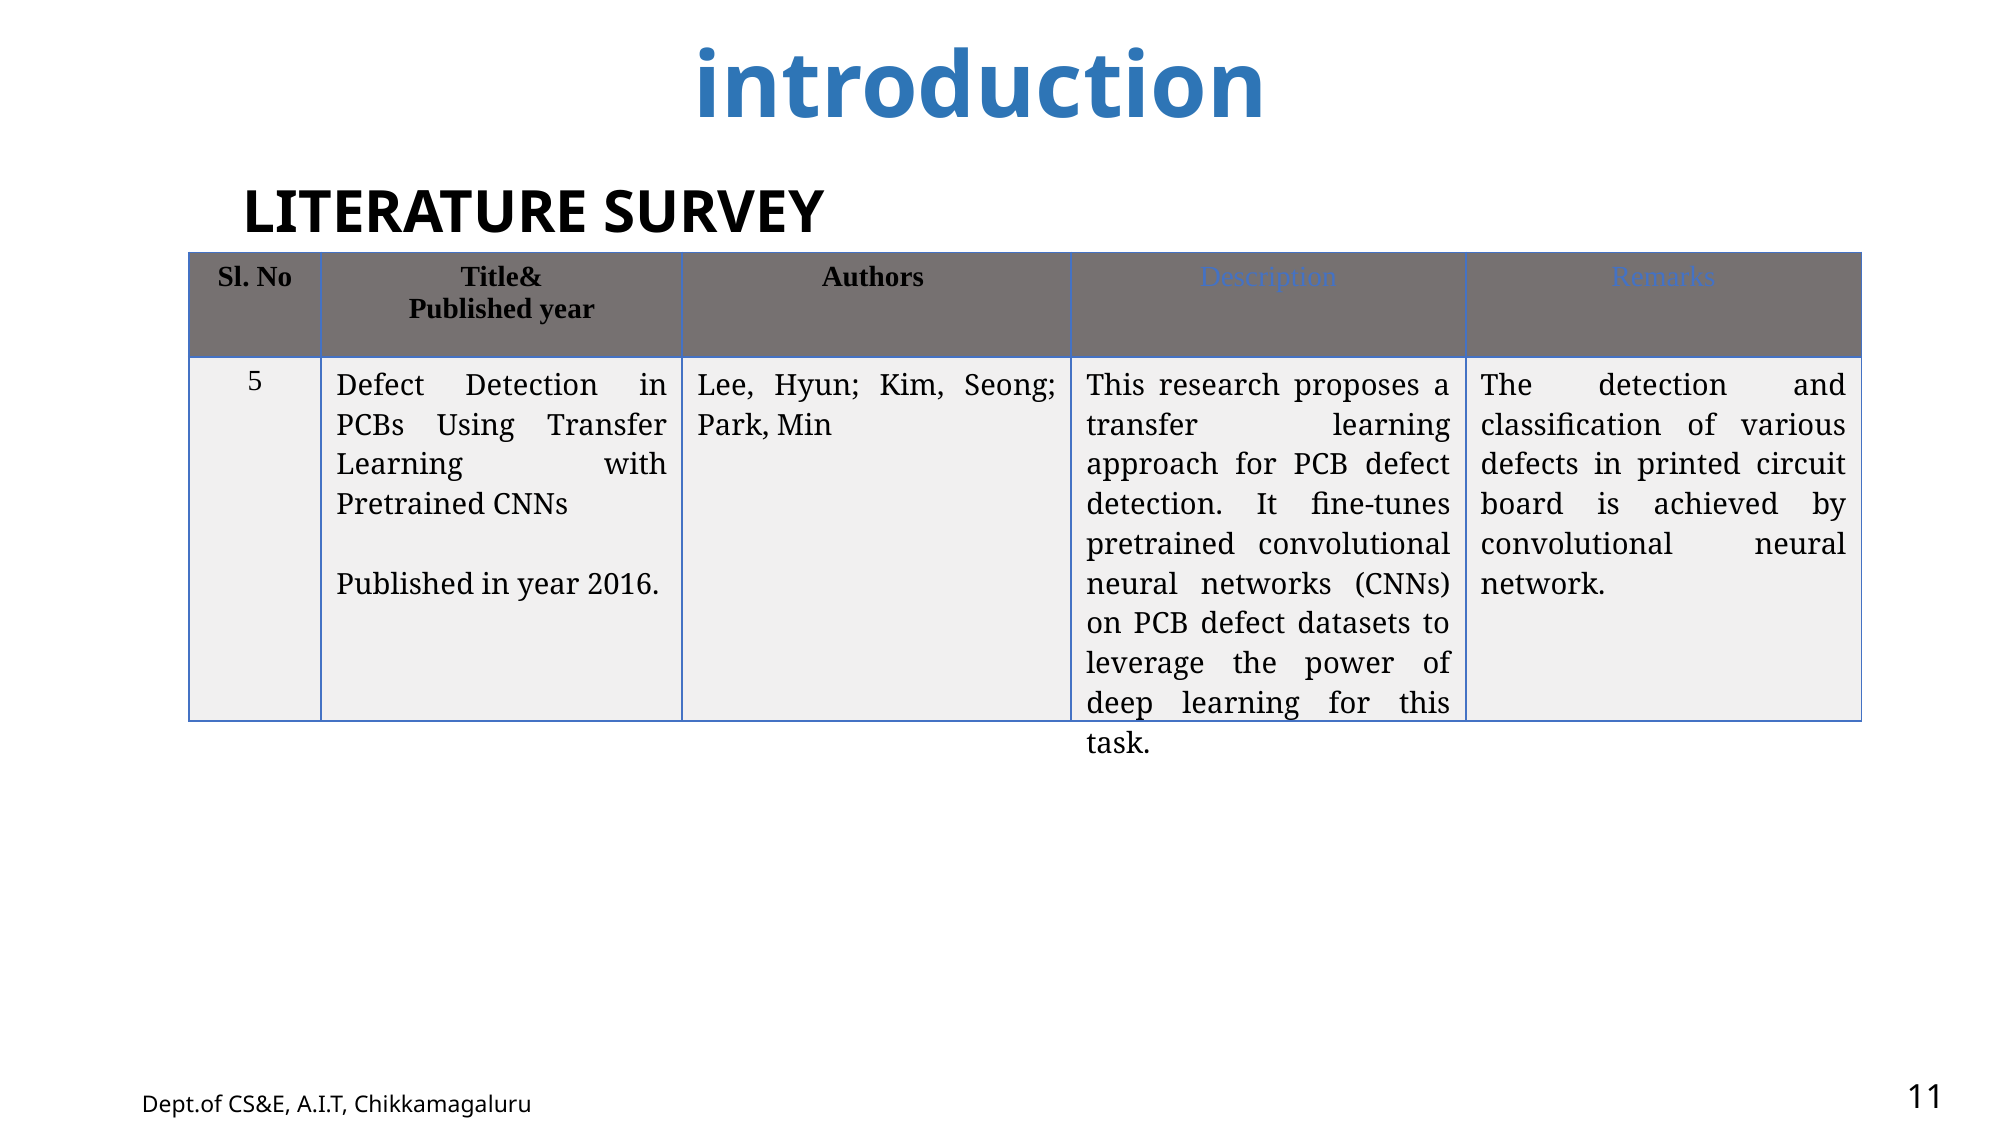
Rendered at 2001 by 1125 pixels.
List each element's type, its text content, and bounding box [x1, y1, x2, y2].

table_header Description [1072, 253, 1465, 356]
slide_number 11 [1885, 1073, 1960, 1122]
table_cell 5 [190, 358, 320, 720]
table_header Title& Published year [322, 253, 681, 356]
table_header Authors [683, 253, 1070, 356]
table_header Remarks [1467, 253, 1861, 356]
table_header Sl. No [190, 253, 320, 356]
title introduction [168, 0, 1794, 210]
text_box LITERATURE SURVEY [228, 166, 840, 252]
table_cell Defect Detection in PCBs Using Transfer Learning with Pretrained CNNs Published in year 2016. [322, 358, 681, 720]
table_cell The detection and classification of various defects in printed circuit board is achieved by convolutional neural network. [1467, 358, 1861, 720]
table_cell This research proposes a transfer learning approach for PCB defect detection. It fine-tunes pretrained convolutional neural networks (CNNs) on PCB defect datasets to leverage the power of deep learning for this task. [1072, 358, 1465, 720]
text_box Dept.of CS&E, A.I.T, Chikkamagaluru [127, 1082, 599, 1125]
table_cell Lee, Hyun; Kim, Seong; Park, Min [683, 358, 1070, 720]
